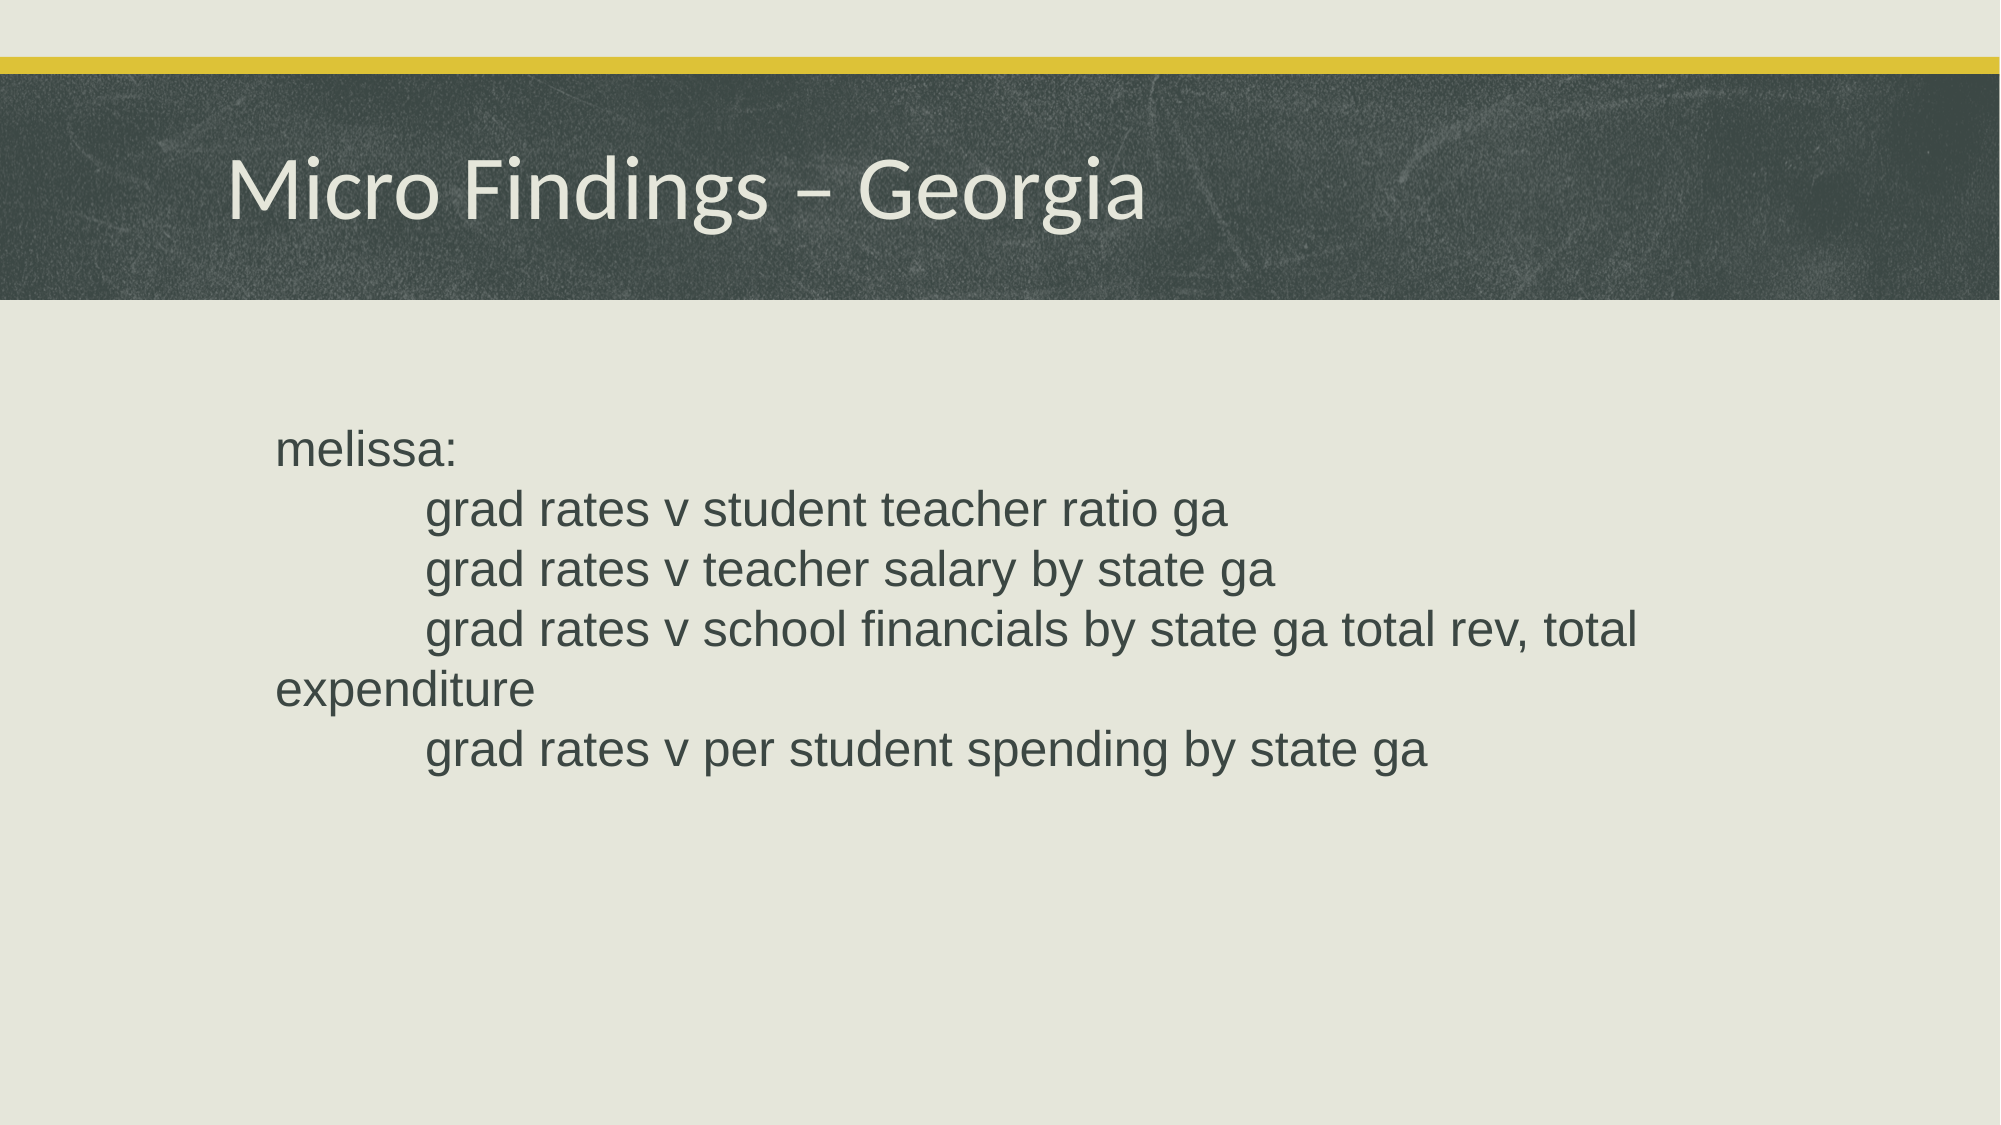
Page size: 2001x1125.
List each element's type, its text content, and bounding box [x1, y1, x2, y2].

text_box [234, 384, 1815, 1039]
title Micro Findings – Georgia [210, 76, 1790, 300]
text_box melissa: grad rates v student teacher ratio ga grad rates v teacher salary by state ga grad rates v school financials by state ga total rev, total expenditure grad rates v per student spending by state ga [259, 409, 1840, 1064]
picture [0, 74, 2000, 300]
text_box [209, 359, 1790, 1014]
